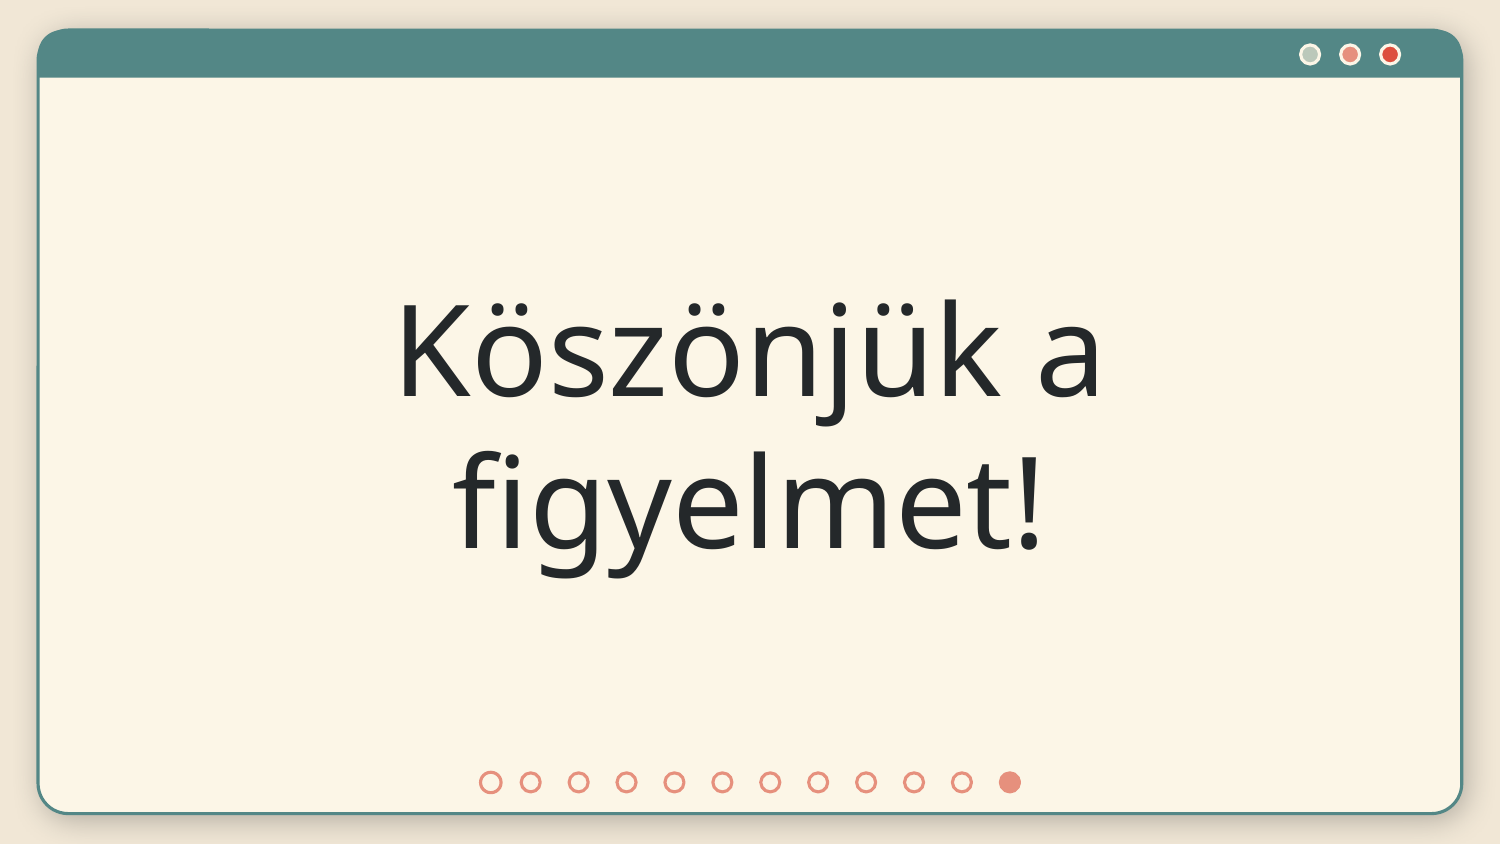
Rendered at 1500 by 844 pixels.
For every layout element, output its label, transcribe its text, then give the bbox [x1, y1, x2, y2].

title Köszönjük a figyelmet! [133, 260, 1367, 583]
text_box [520, 772, 1020, 793]
text_box [480, 772, 502, 793]
